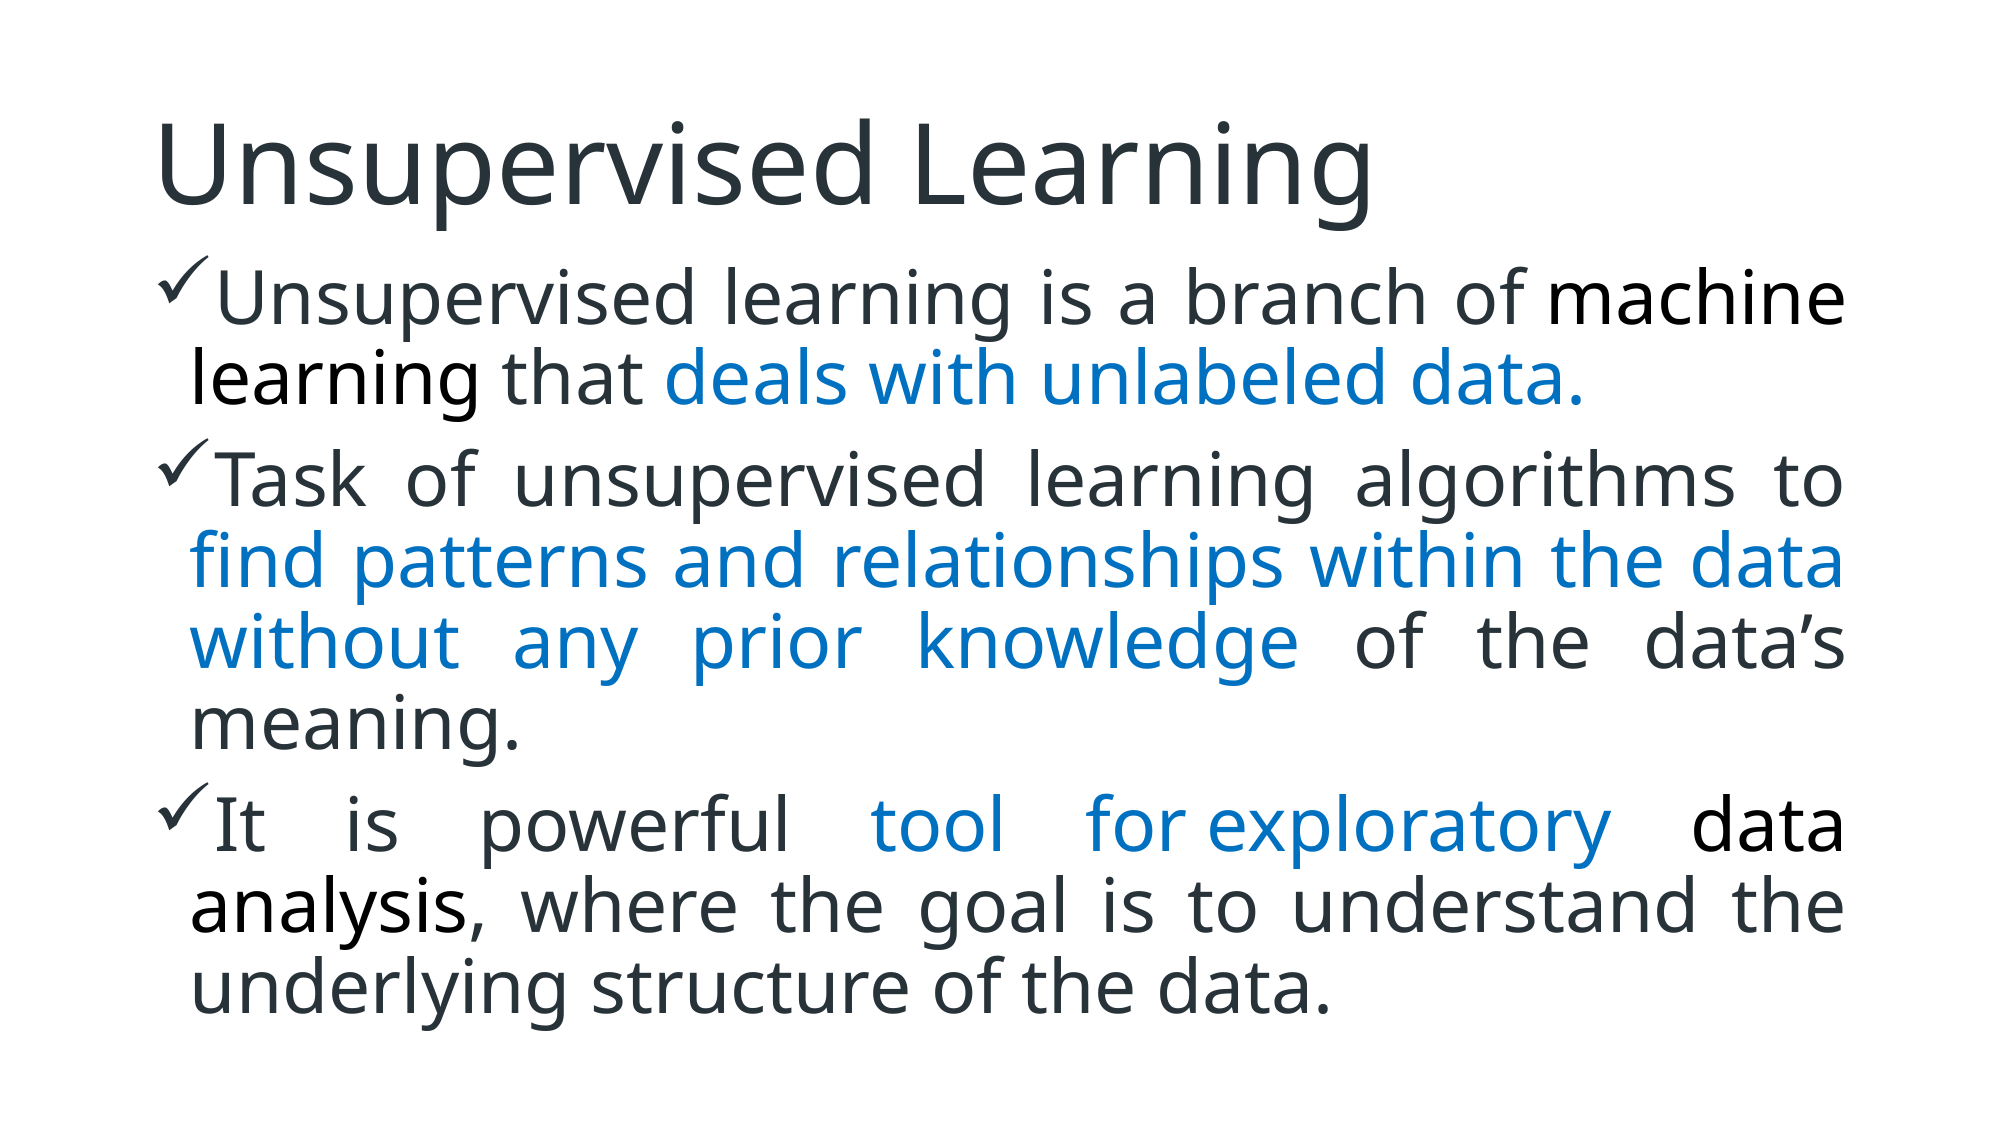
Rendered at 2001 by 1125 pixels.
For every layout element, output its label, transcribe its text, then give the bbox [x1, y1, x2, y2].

title Unsupervised Learning [137, 59, 1863, 251]
list Unsupervised learning is a branch of machine learning that deals with unlabeled data. Task of unsupervised learning algorithms to find patterns and relationships within the data without any prior knowledge of the data’s meaning. It is powerful tool for exploratory data analysis, where the goal is to understand the underlying structure of the data. [137, 251, 1863, 1014]
